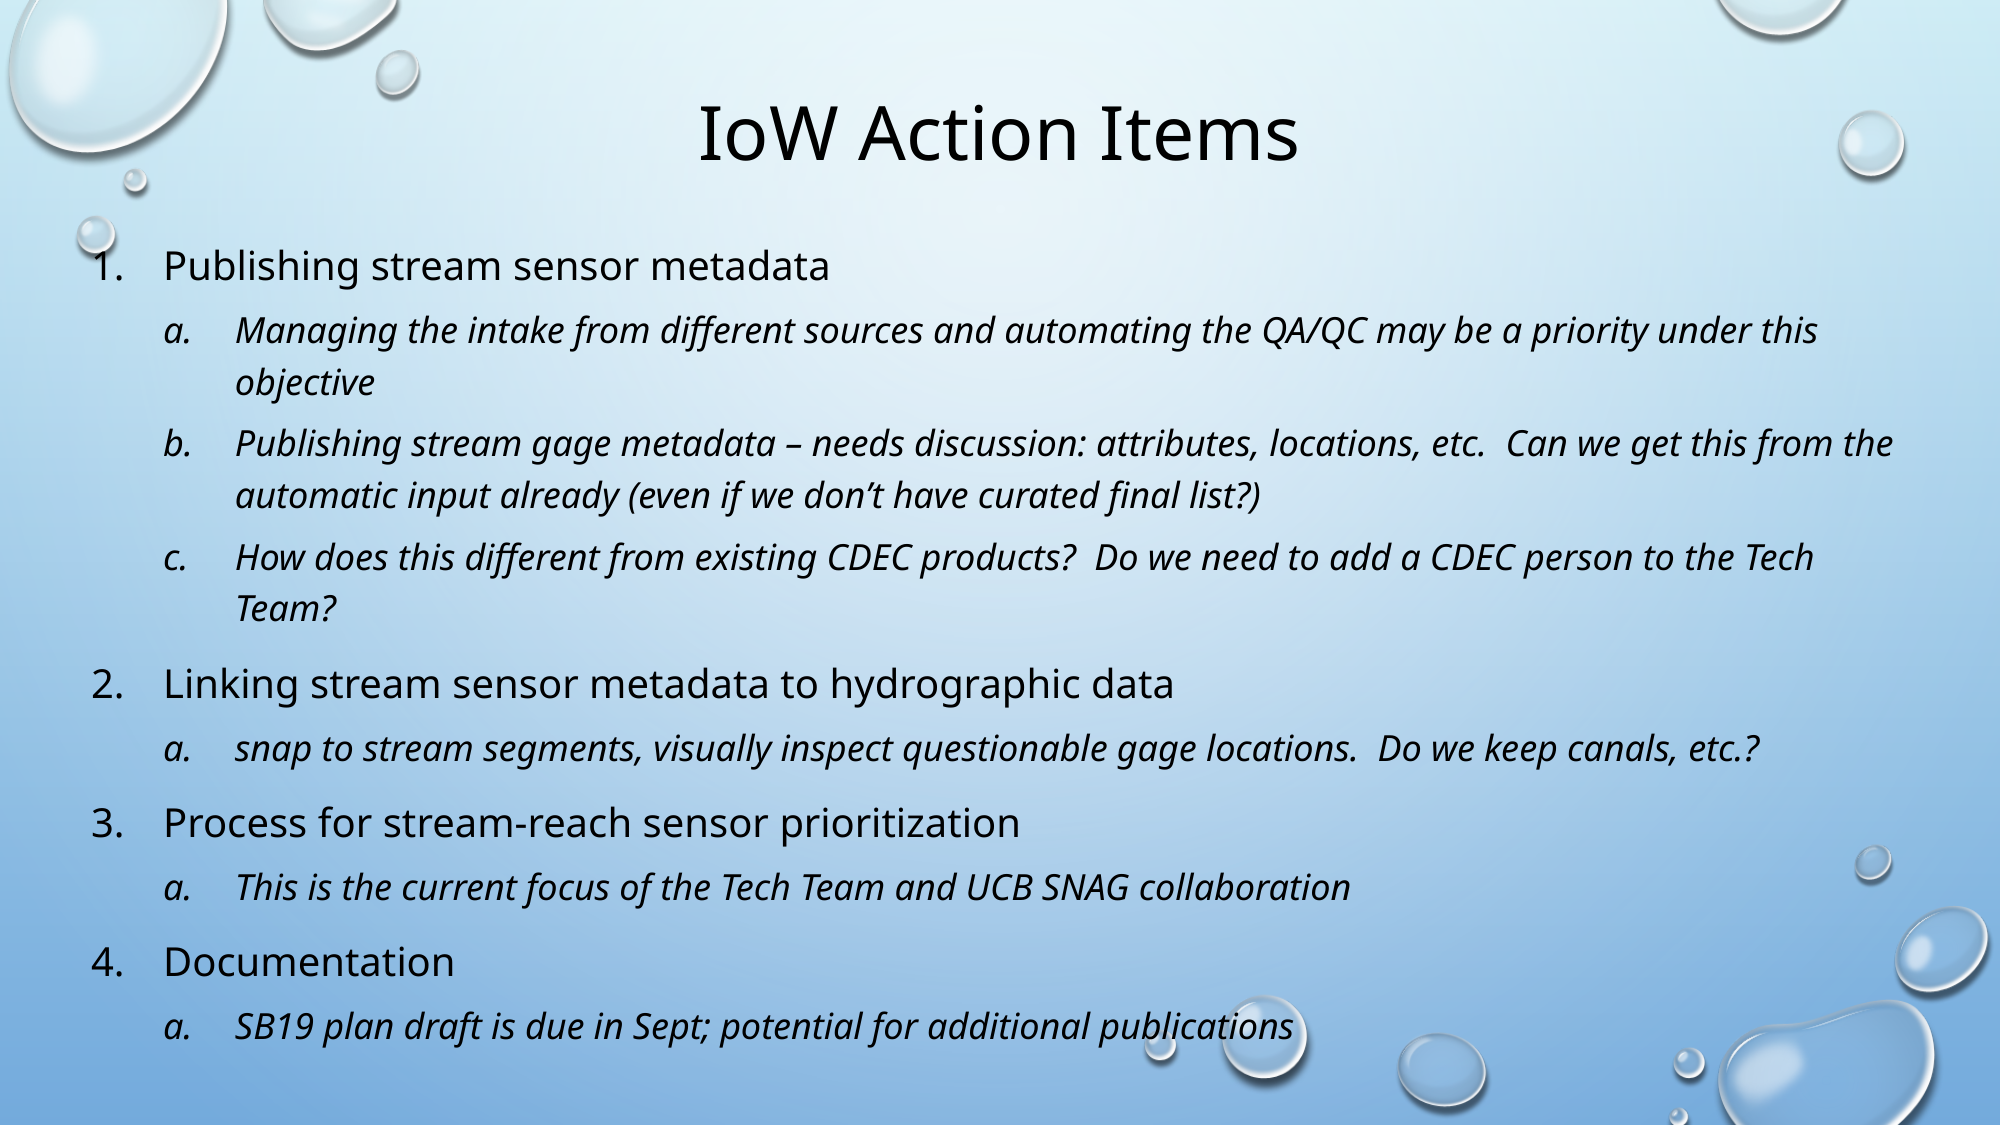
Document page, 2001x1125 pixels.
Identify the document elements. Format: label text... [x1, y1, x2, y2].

picture [0, 0, 2000, 1125]
list Publishing stream sensor metadata Managing the intake from different sources and automating the QA/QC may be a priority under this objective Publishing stream gage metadata – needs discussion: attributes, locations, etc. Can we get this from the automatic input already (even if we don’t have curated final list?) How does this different from existing CDEC products? Do we need to add a CDEC person to the Tech Team? Linking stream sensor metadata to hydrographic data snap to stream segments, visually inspect questionable gage locations. Do we keep canals, etc.? Process for stream-reach sensor prioritization This is the current focus of the Tech Team and UCB SNAG collaboration Documentation SB19 plan draft is due in Sept; potential for additional publications [76, 223, 1931, 1055]
title IoW Action Items [149, 80, 1851, 192]
